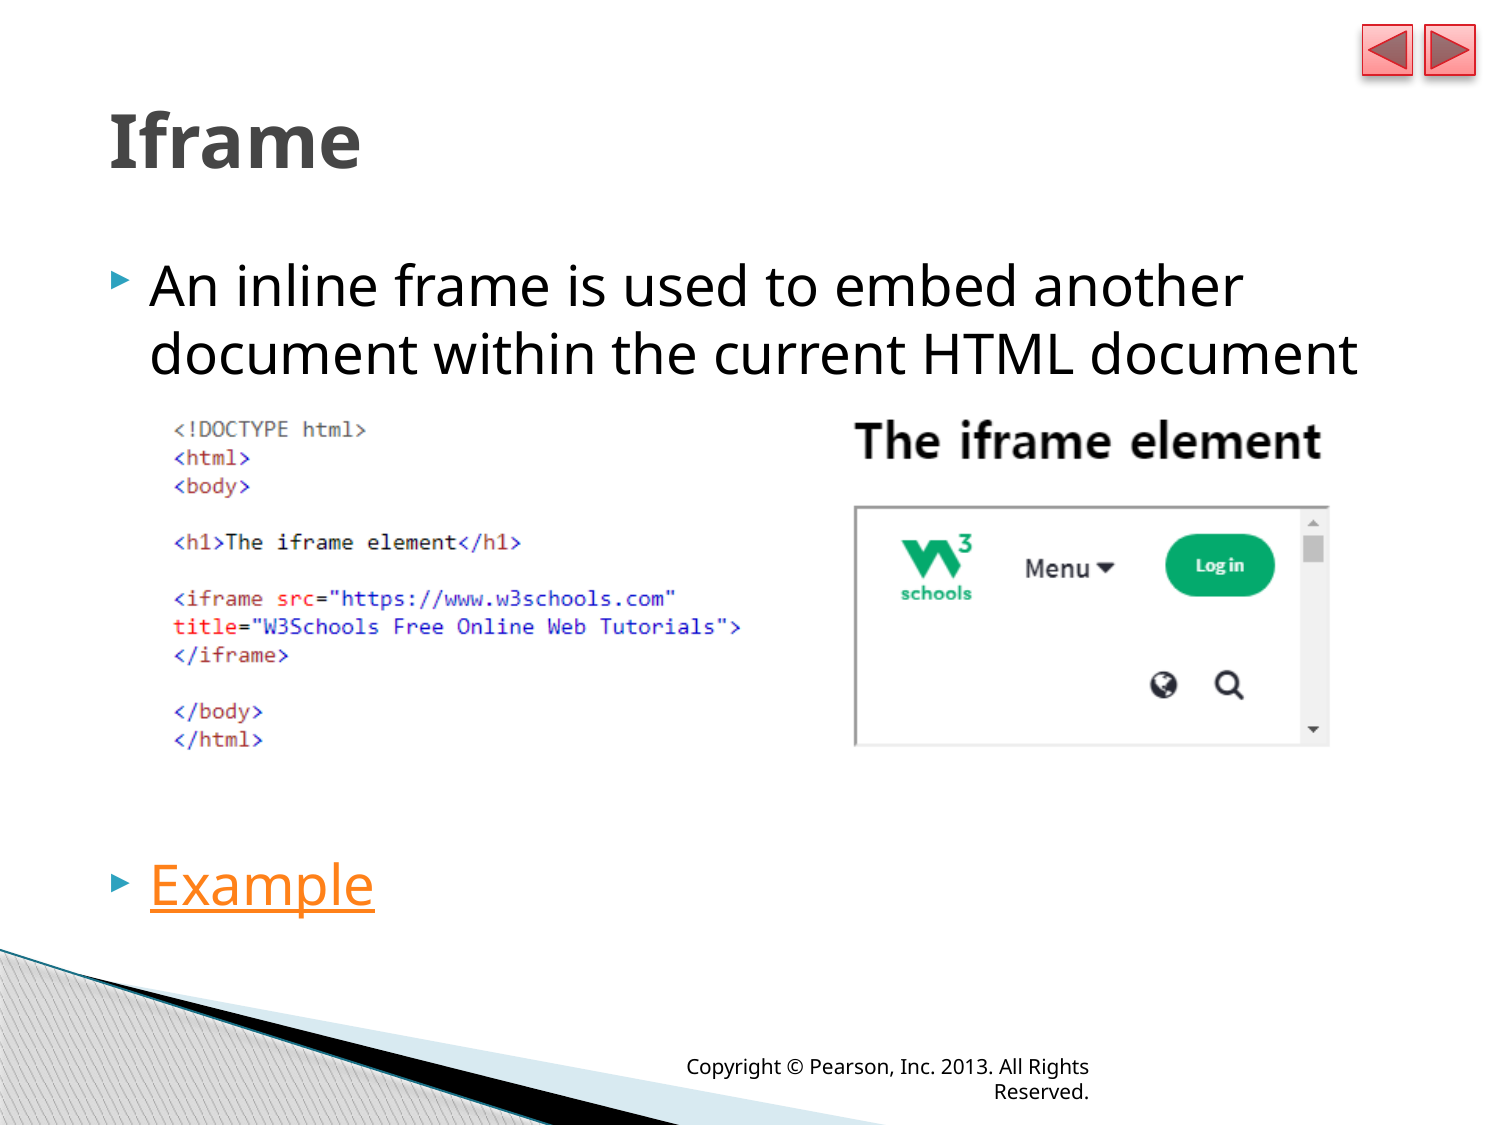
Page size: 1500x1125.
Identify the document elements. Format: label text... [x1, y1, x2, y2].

list An inline frame is used to embed another document within the current HTML document Example [75, 242, 1425, 986]
footer Copyright © Pearson, Inc. 2013. All Rights Reserved. [650, 1051, 1105, 1112]
picture [847, 409, 1352, 759]
picture [164, 412, 754, 762]
title Iframe [75, 45, 1425, 233]
